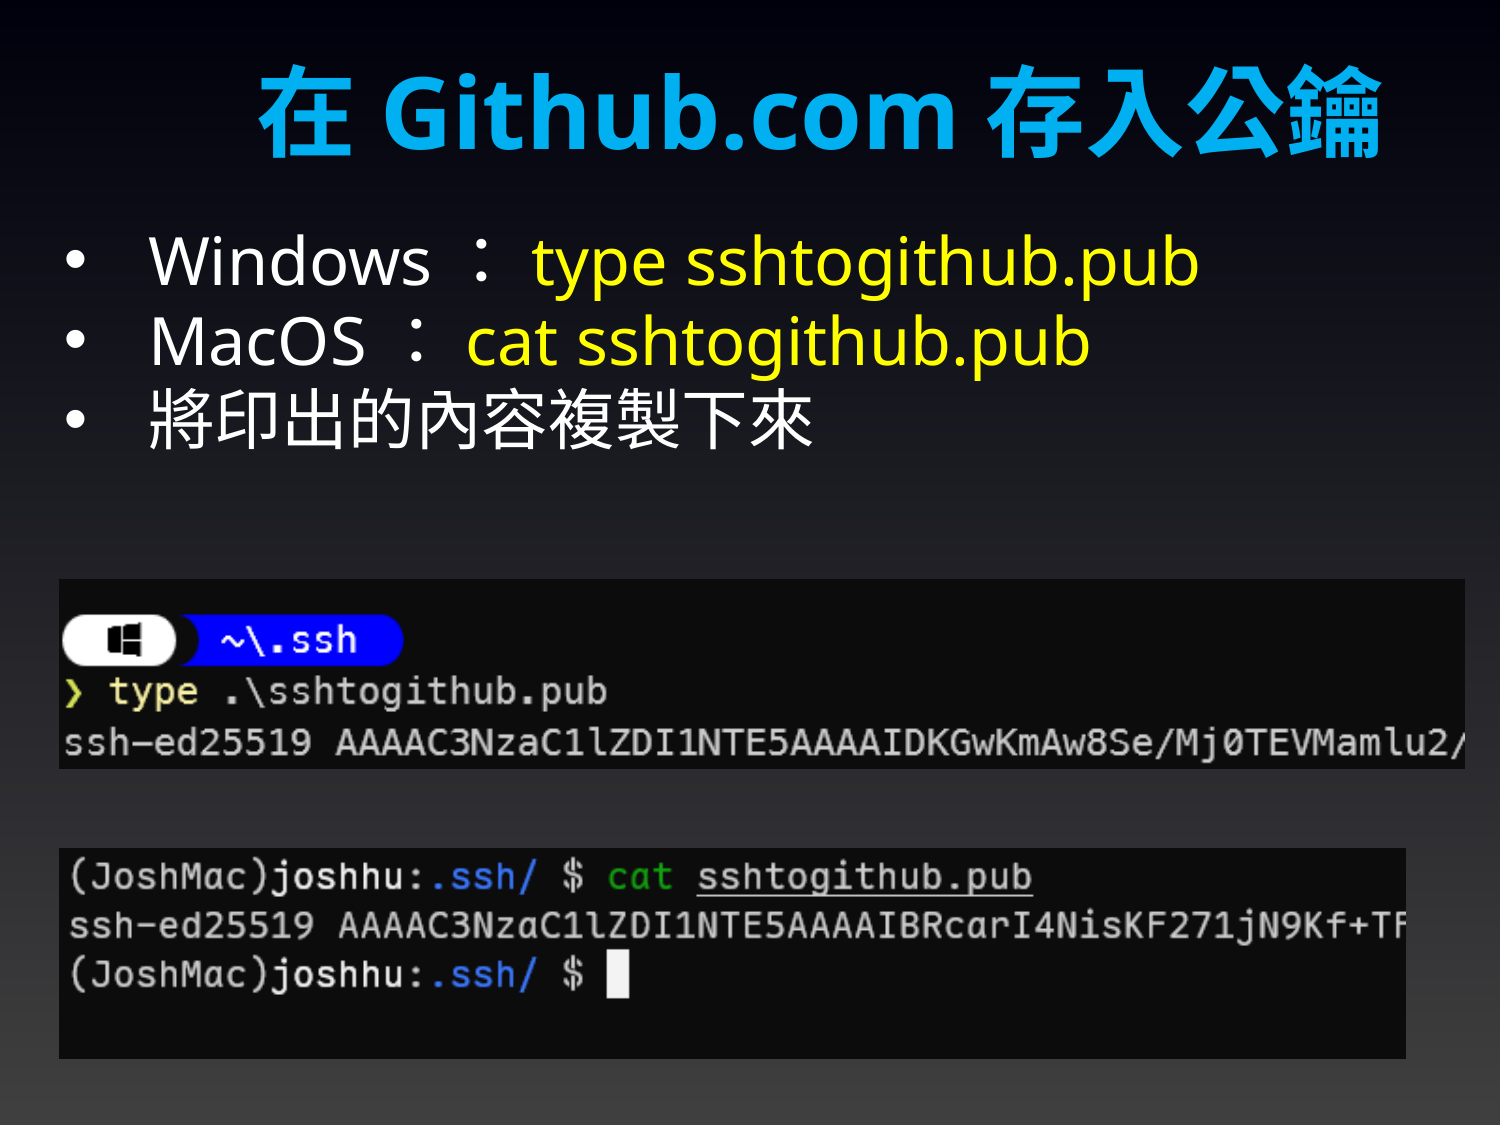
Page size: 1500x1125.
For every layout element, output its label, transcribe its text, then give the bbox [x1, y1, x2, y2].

text_box 在Github.com存入公鑰 [241, 22, 1418, 185]
picture [59, 848, 1406, 1059]
picture [59, 578, 1465, 769]
text_box Windows：type sshtogithub.pub MacOS：cat sshtogithub.pub 將印出的內容複製下來 [48, 211, 1483, 466]
